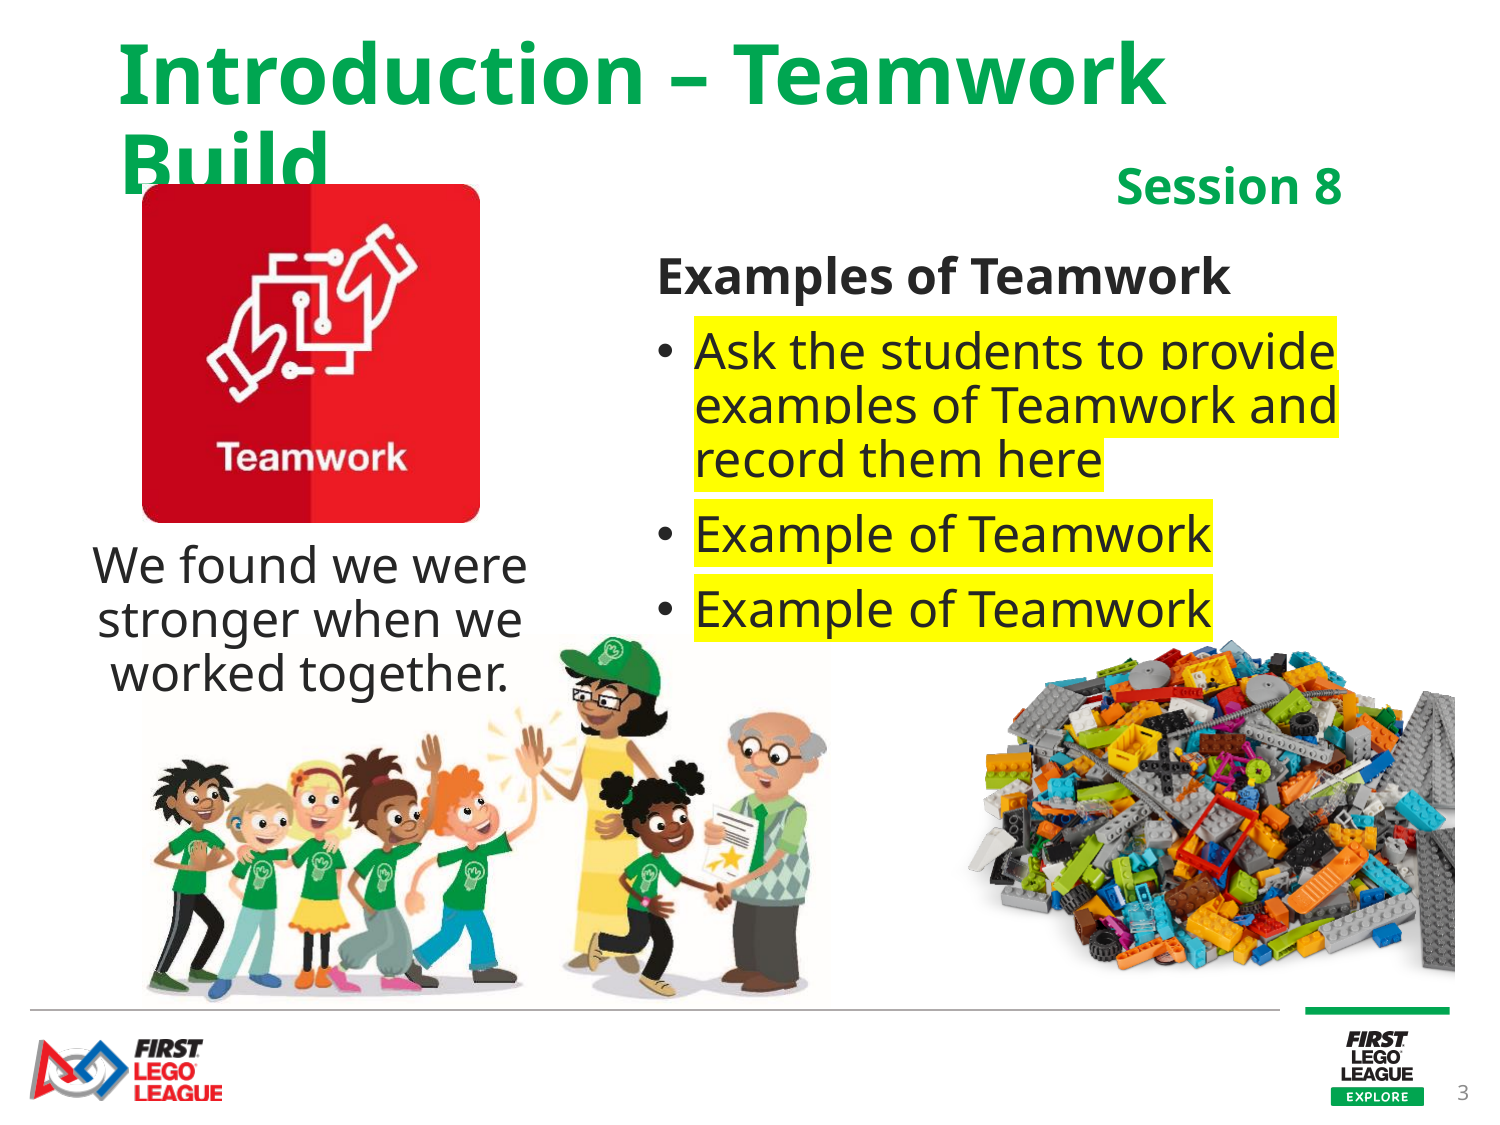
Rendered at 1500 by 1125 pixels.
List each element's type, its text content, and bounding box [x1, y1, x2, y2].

slide_number 3 [1425, 1076, 1484, 1111]
text_box Session 8 [938, 145, 1358, 231]
picture [947, 631, 1455, 987]
picture [142, 634, 831, 1008]
picture [141, 184, 480, 523]
title Introduction – Teamwork Build [103, 59, 1397, 185]
text_box Examples of Teamwork Ask the students to provide examples of Teamwork and record them here Example of Teamwork Example of Teamwork [641, 244, 1457, 963]
list We found we were stronger when we worked together. [54, 532, 567, 878]
